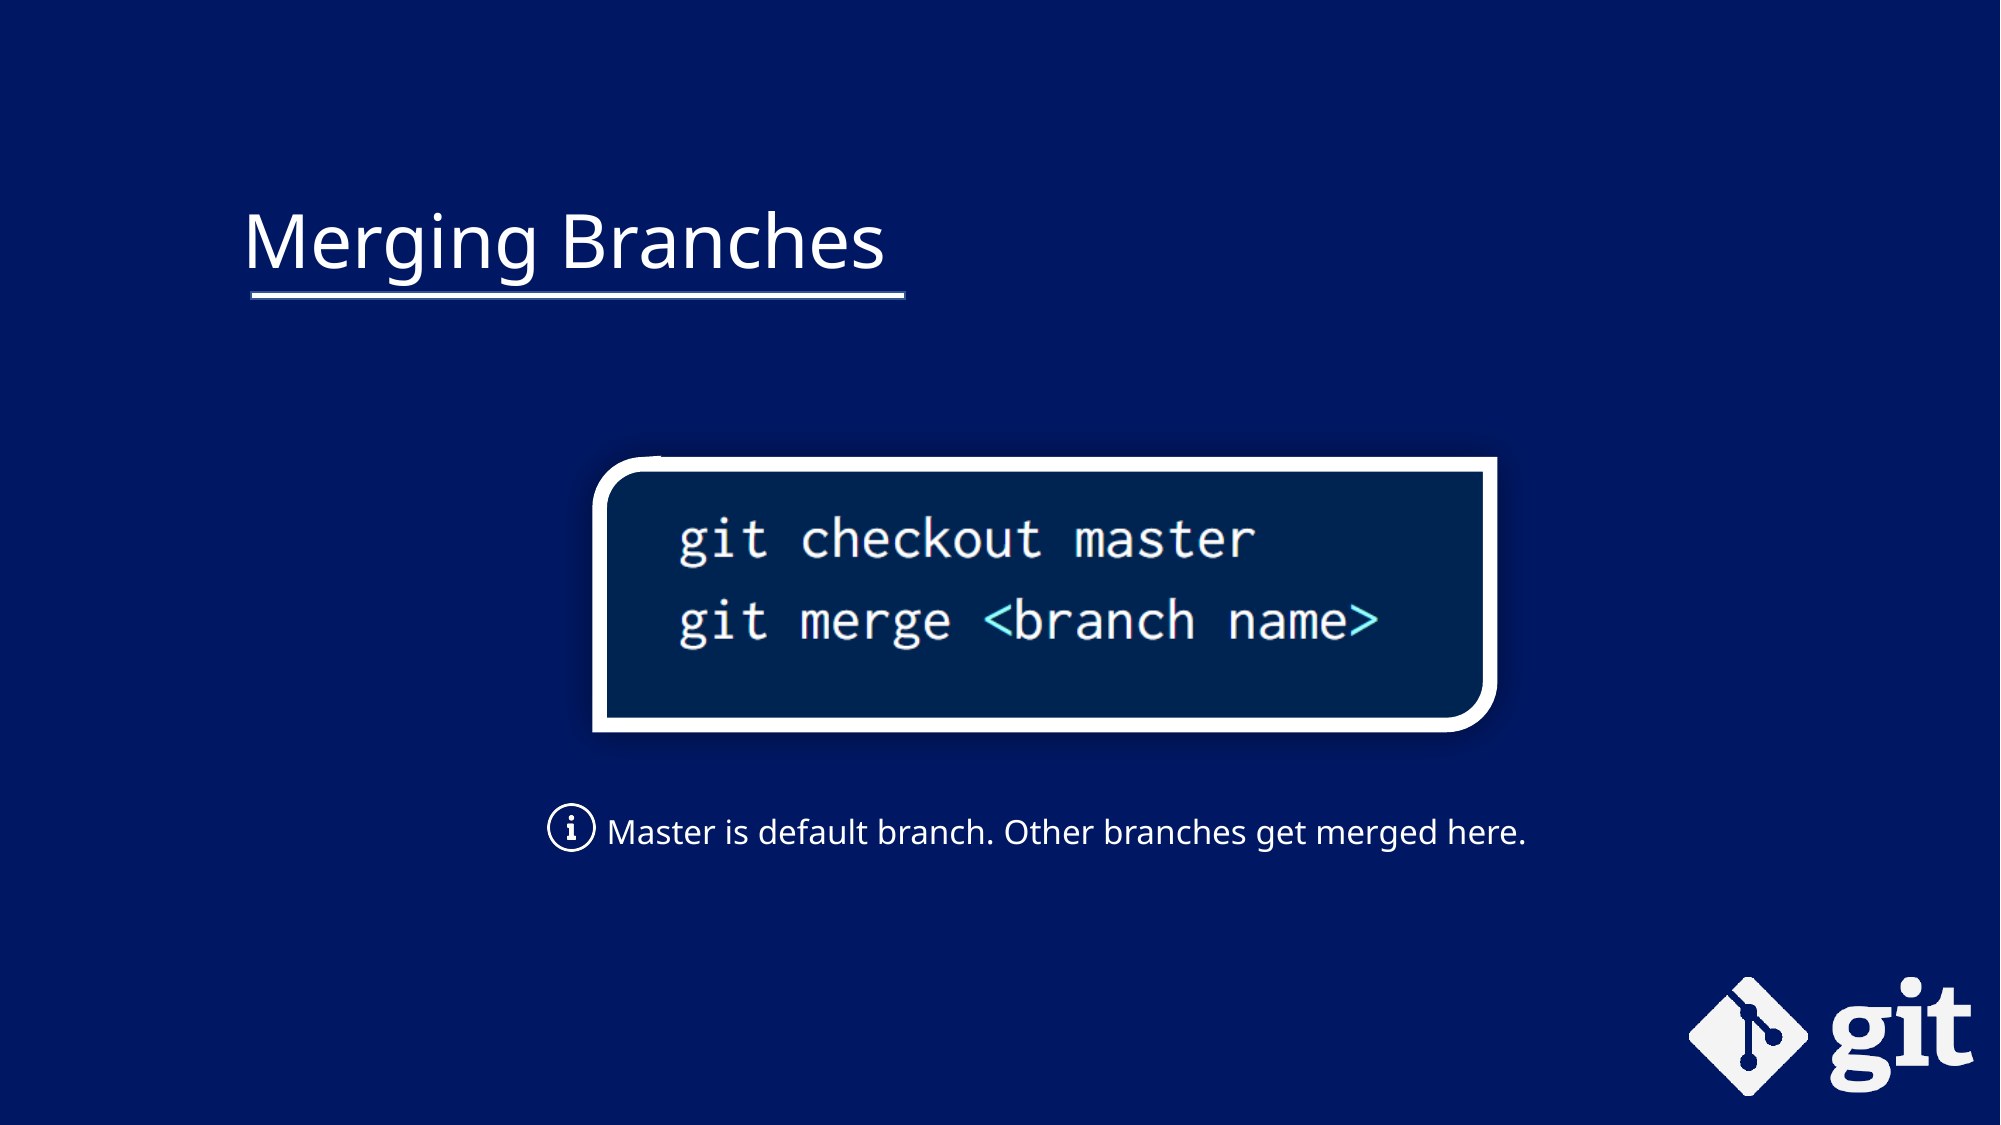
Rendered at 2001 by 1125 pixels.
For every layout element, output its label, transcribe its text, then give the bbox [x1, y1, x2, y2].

picture [599, 464, 1491, 725]
picture [1634, 966, 2000, 1107]
picture [547, 803, 596, 852]
text_box Master is default branch. Other branches get merged here. [591, 803, 1544, 859]
text_box Merging Branches [227, 185, 902, 291]
text_box [250, 291, 906, 300]
